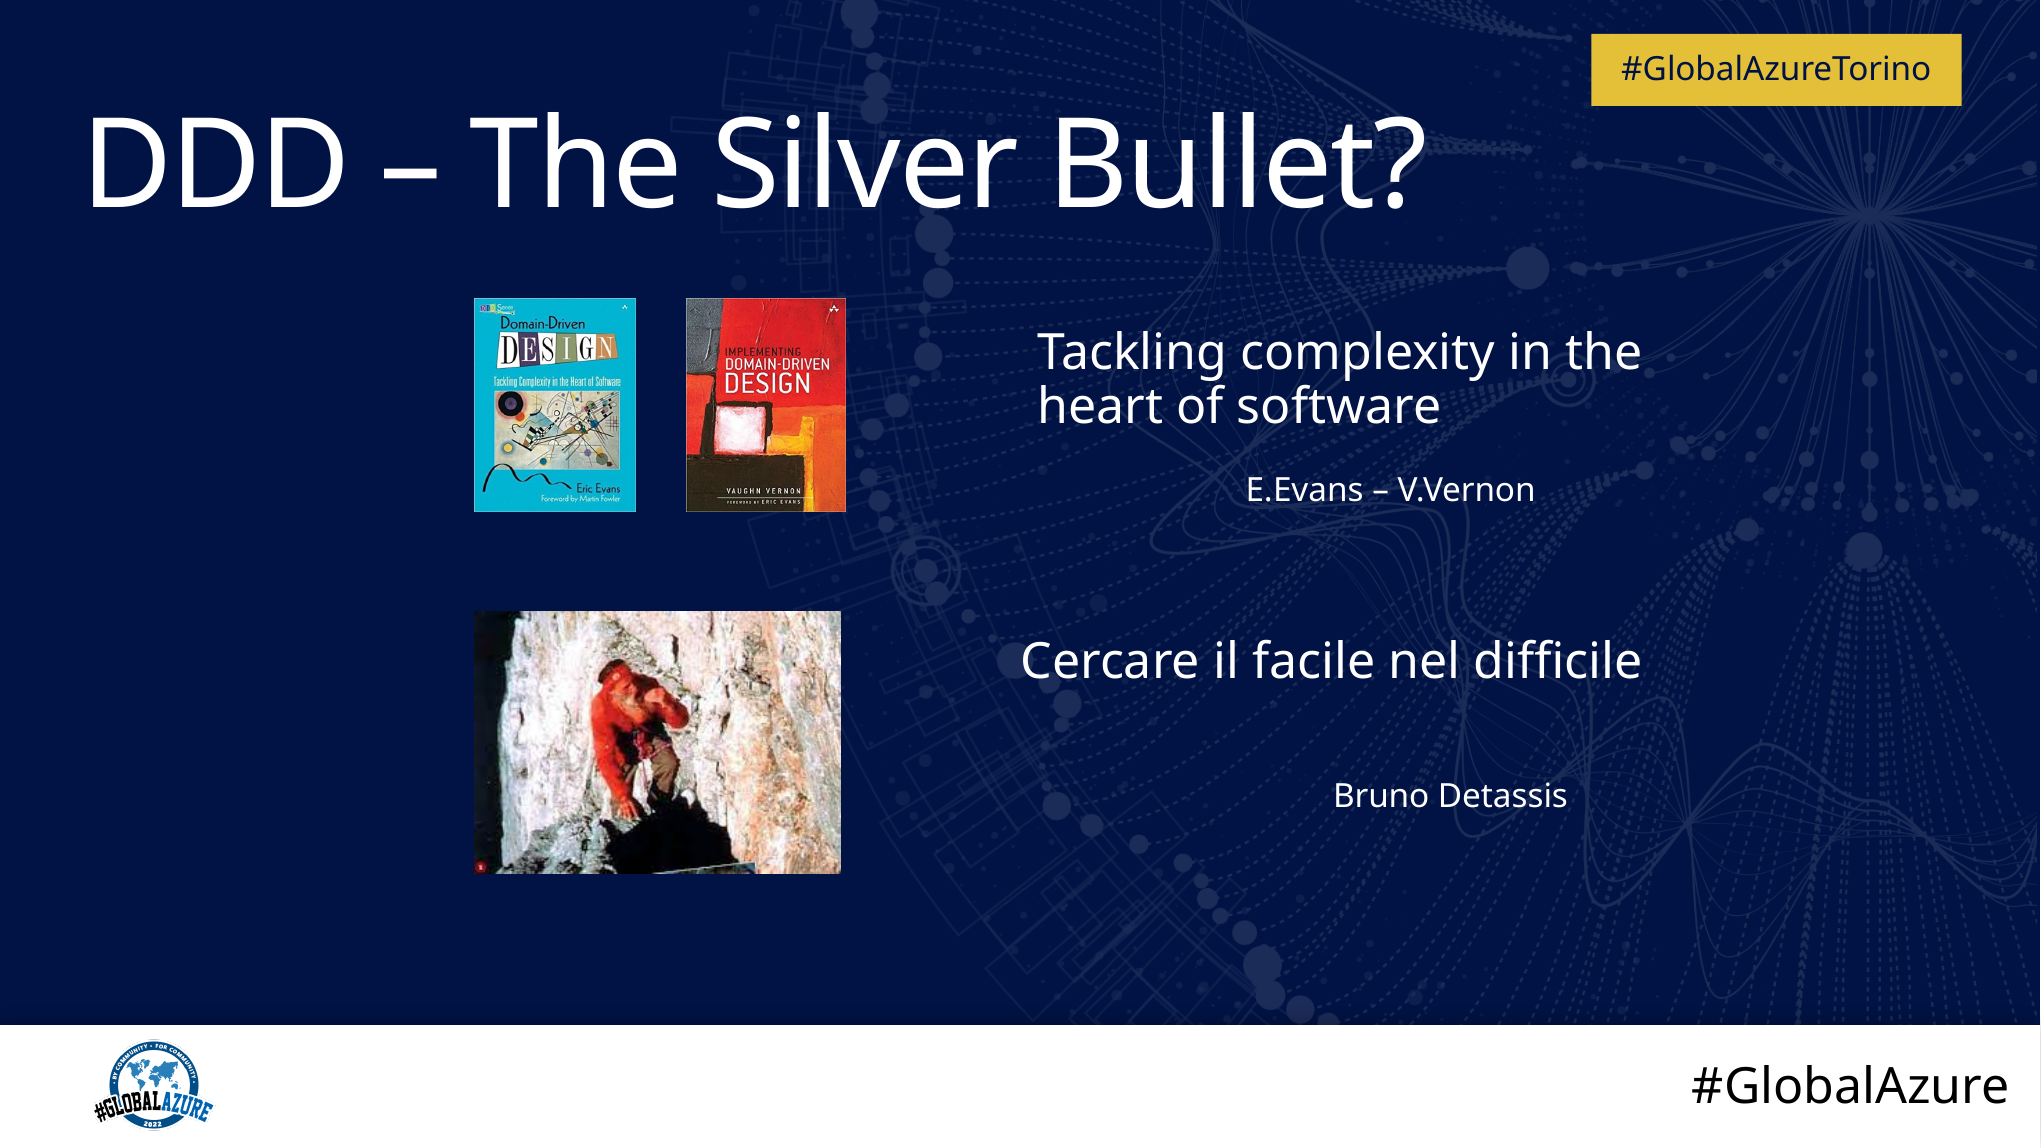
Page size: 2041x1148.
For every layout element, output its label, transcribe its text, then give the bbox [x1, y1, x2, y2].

picture [90, 1037, 217, 1134]
picture [474, 610, 841, 874]
picture [474, 298, 636, 512]
text_box Bruno Detassis [1303, 760, 1670, 833]
picture [685, 298, 846, 512]
title DDD – The Silver Bullet? [57, 86, 1483, 237]
text_box Tackling complexity in the heart of software [1007, 302, 1745, 459]
text_box E.Evans – V.Vernon [1215, 454, 1582, 527]
text_box Cercare il facile nel difficile [990, 611, 1729, 714]
